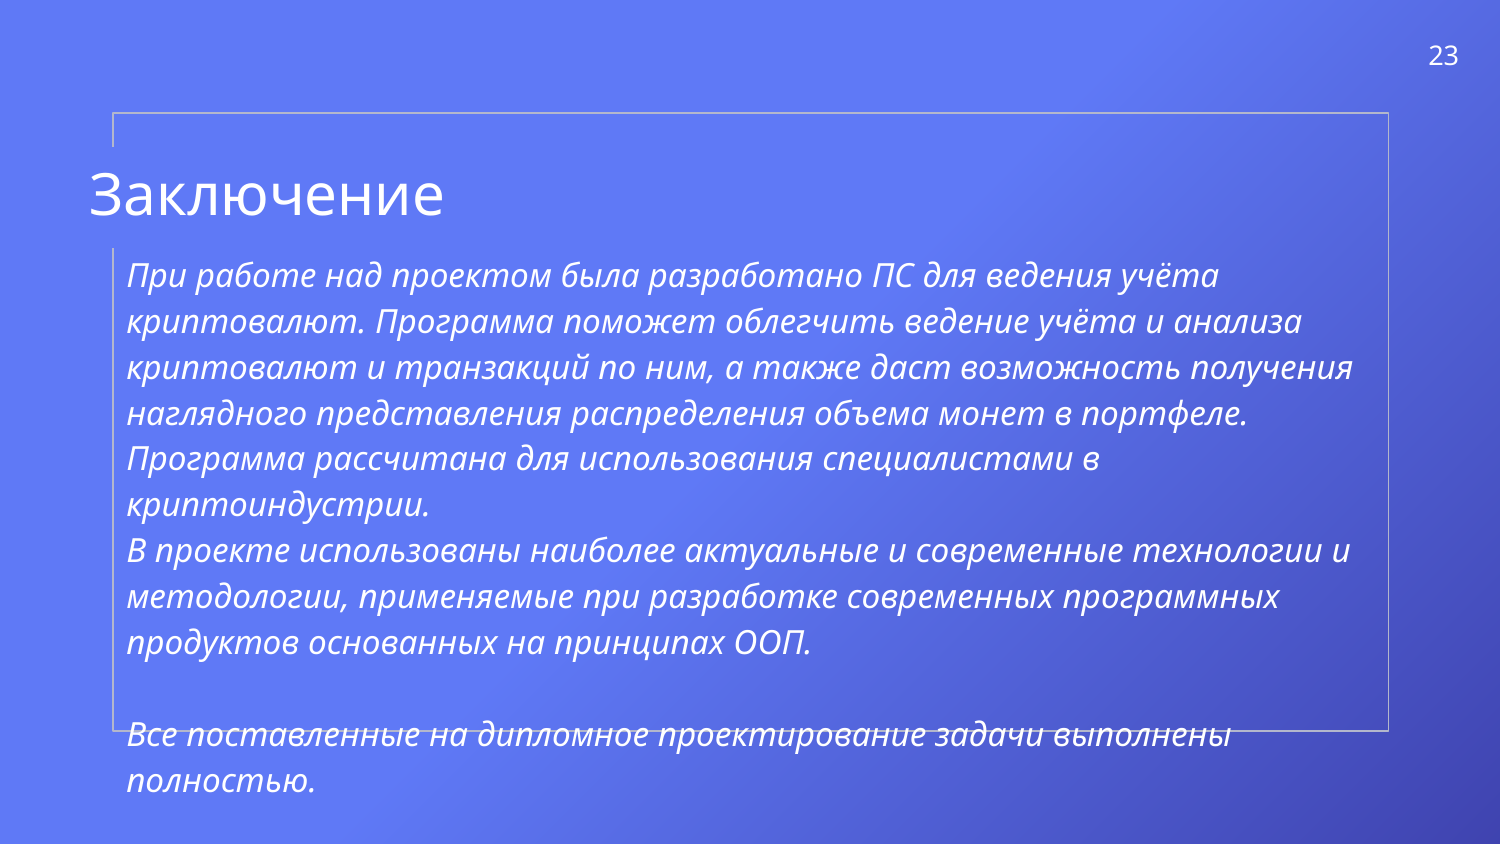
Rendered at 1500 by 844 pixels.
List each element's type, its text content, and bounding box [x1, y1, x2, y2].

list При работе над проектом была разработано ПС для ведения учёта криптовалют. Программа поможет облегчить ведение учёта и анализа криптовалют и транзакций по ним, а также даст возможность получения наглядного представления распределения объема монет в портфеле. Программа рассчитана для использования специалистами в криптоиндустрии. В проекте использованы наиболее актуальные и современные технологии и методологии, применяемые при разработке современных программных продуктов основанных на принципах ООП. Все поставленные на дипломное проектирование задачи выполнены полностью. [126, 248, 1402, 647]
slide_number 23 [1387, 0, 1500, 113]
title Заключение [89, 145, 1365, 248]
